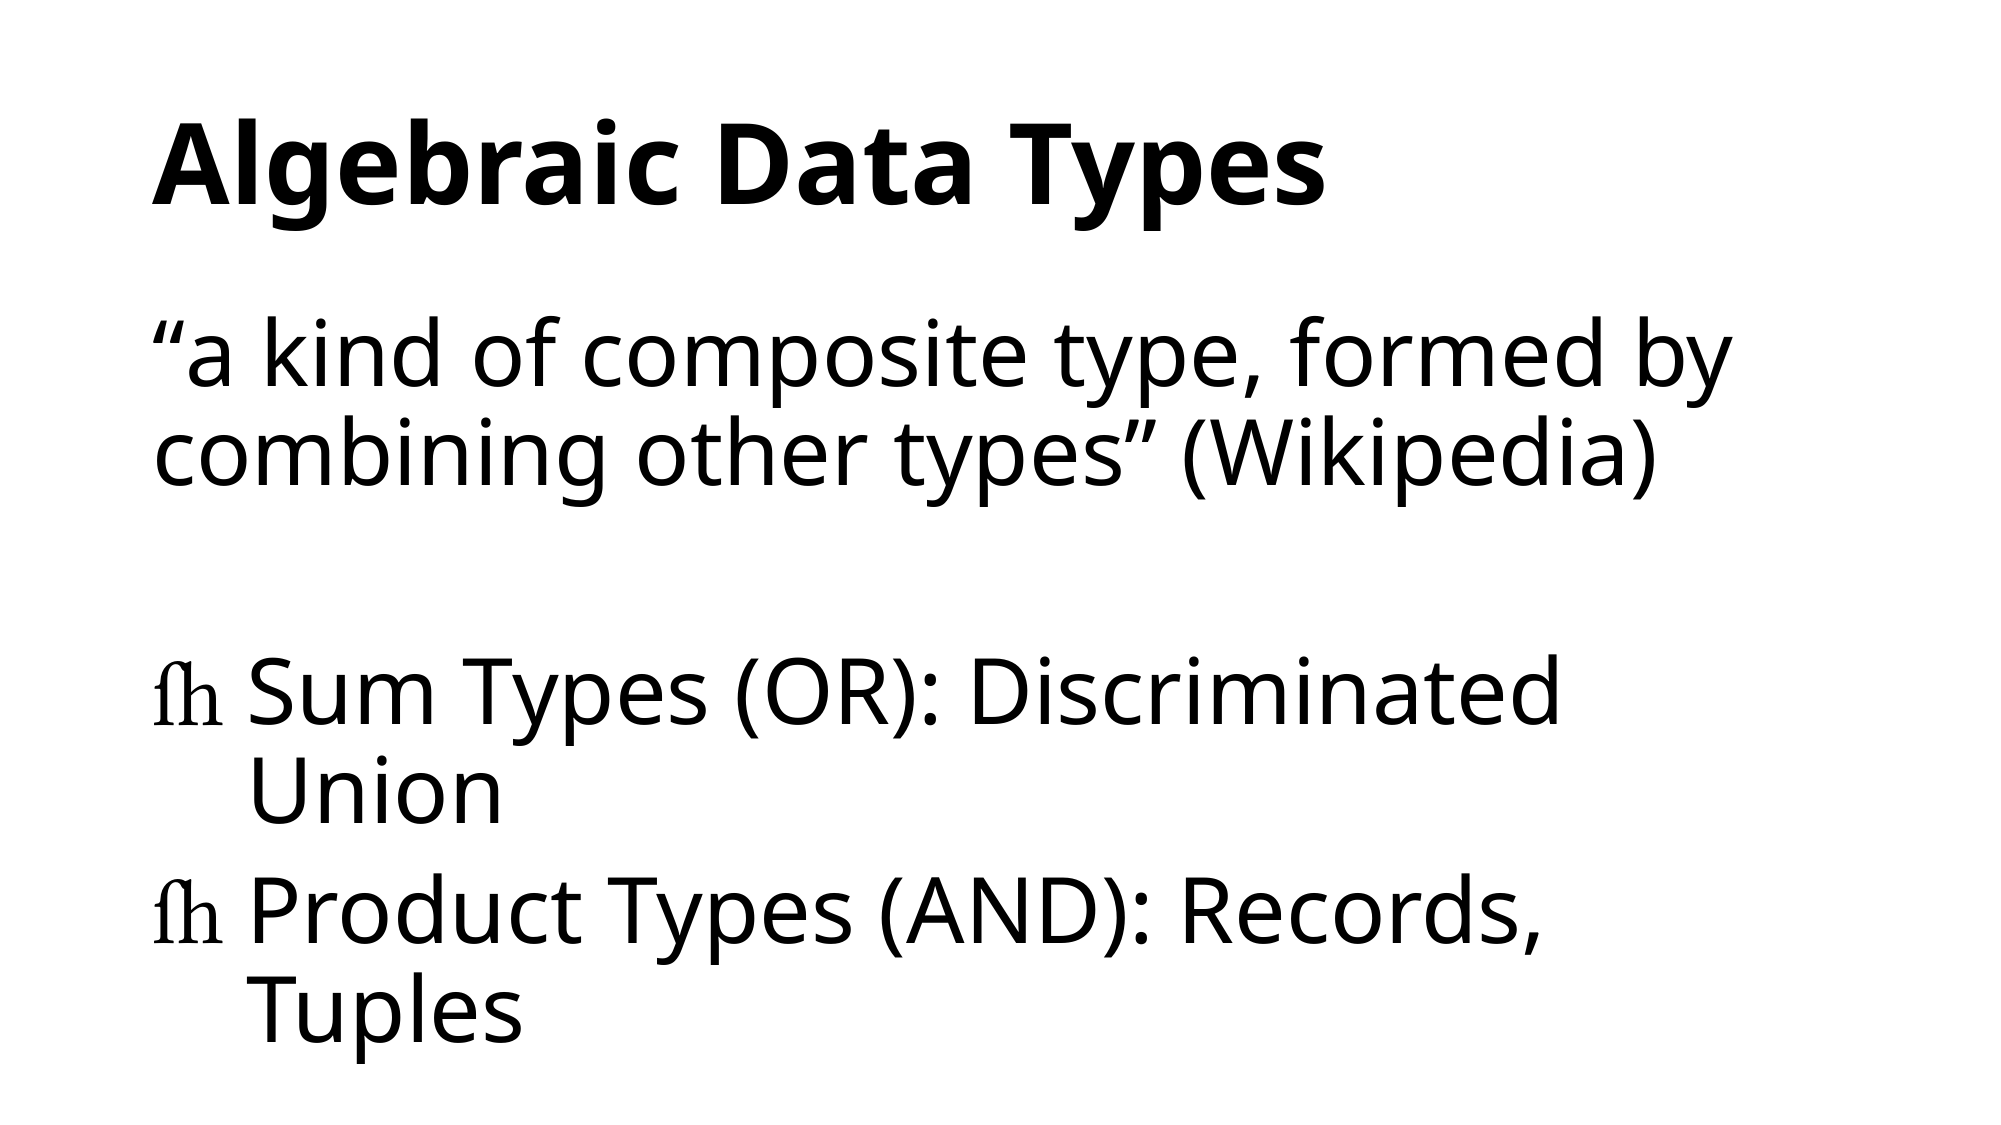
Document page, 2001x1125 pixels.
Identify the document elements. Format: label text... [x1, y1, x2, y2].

list “a kind of composite type, formed by combining other types” (Wikipedia) Sum Types (OR): Discriminated Union Product Types (AND): Records, Tuples [137, 299, 1863, 1014]
title Algebraic Data Types [137, 59, 1863, 278]
